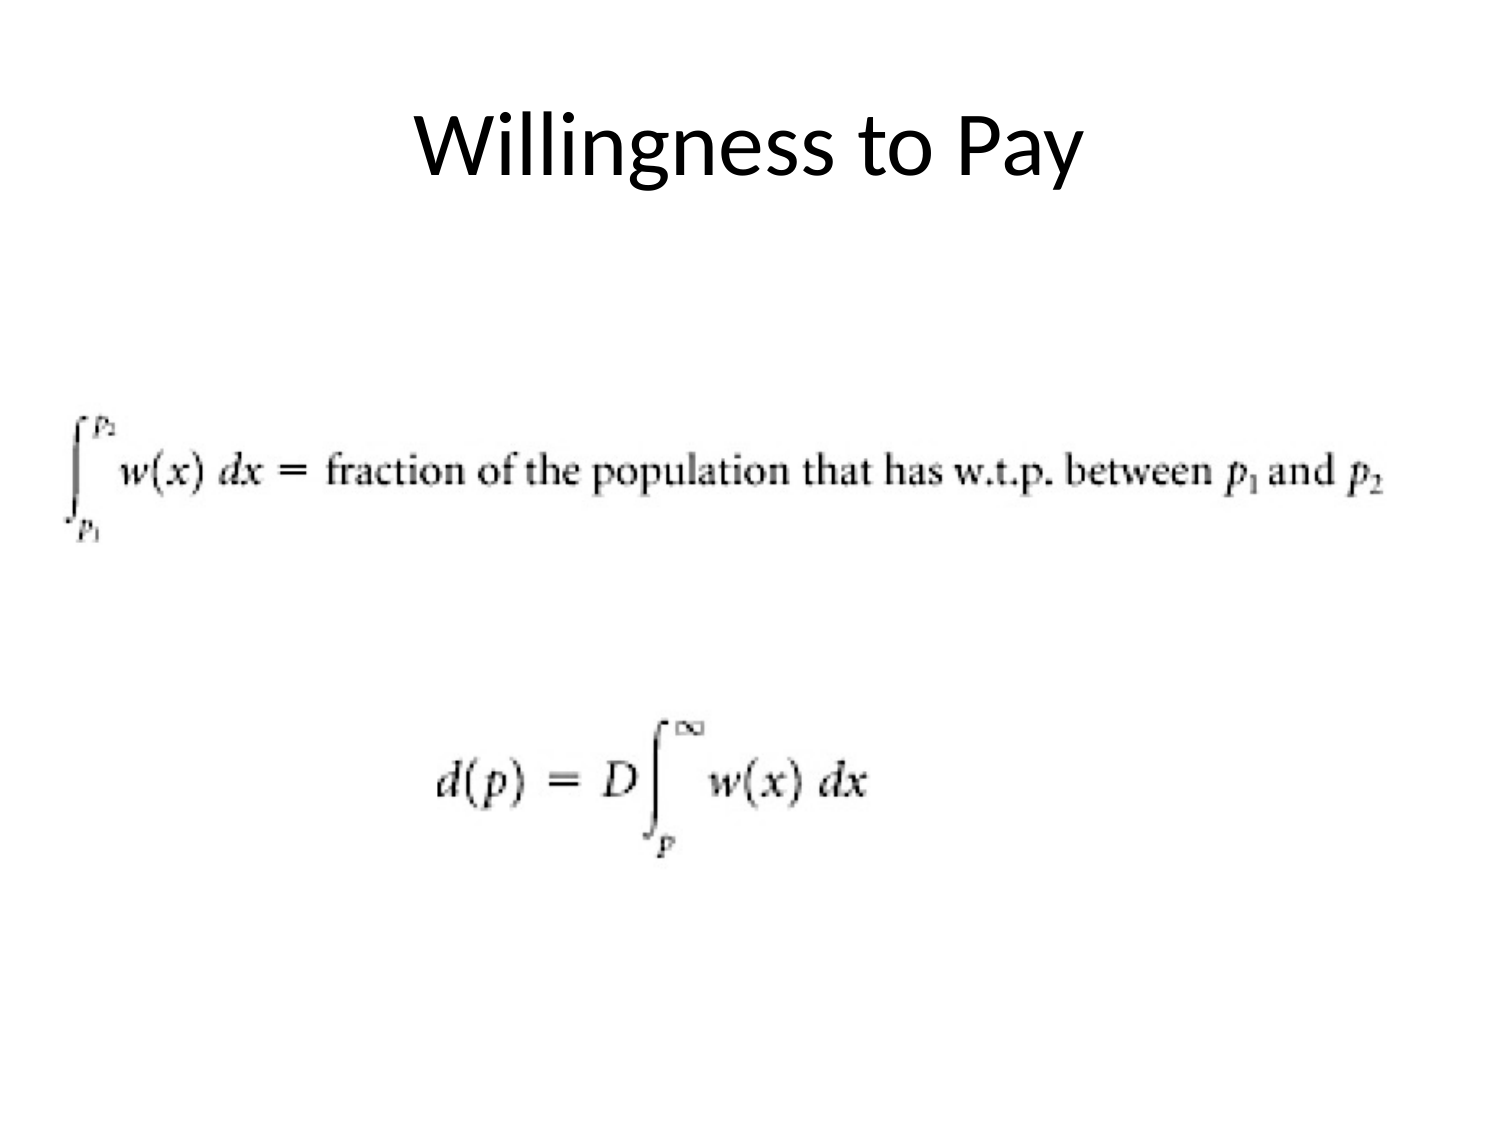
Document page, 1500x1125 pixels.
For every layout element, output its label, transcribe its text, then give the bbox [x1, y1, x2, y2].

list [0, 359, 1500, 601]
picture [375, 668, 1032, 898]
title Willingness to Pay [75, 45, 1425, 233]
